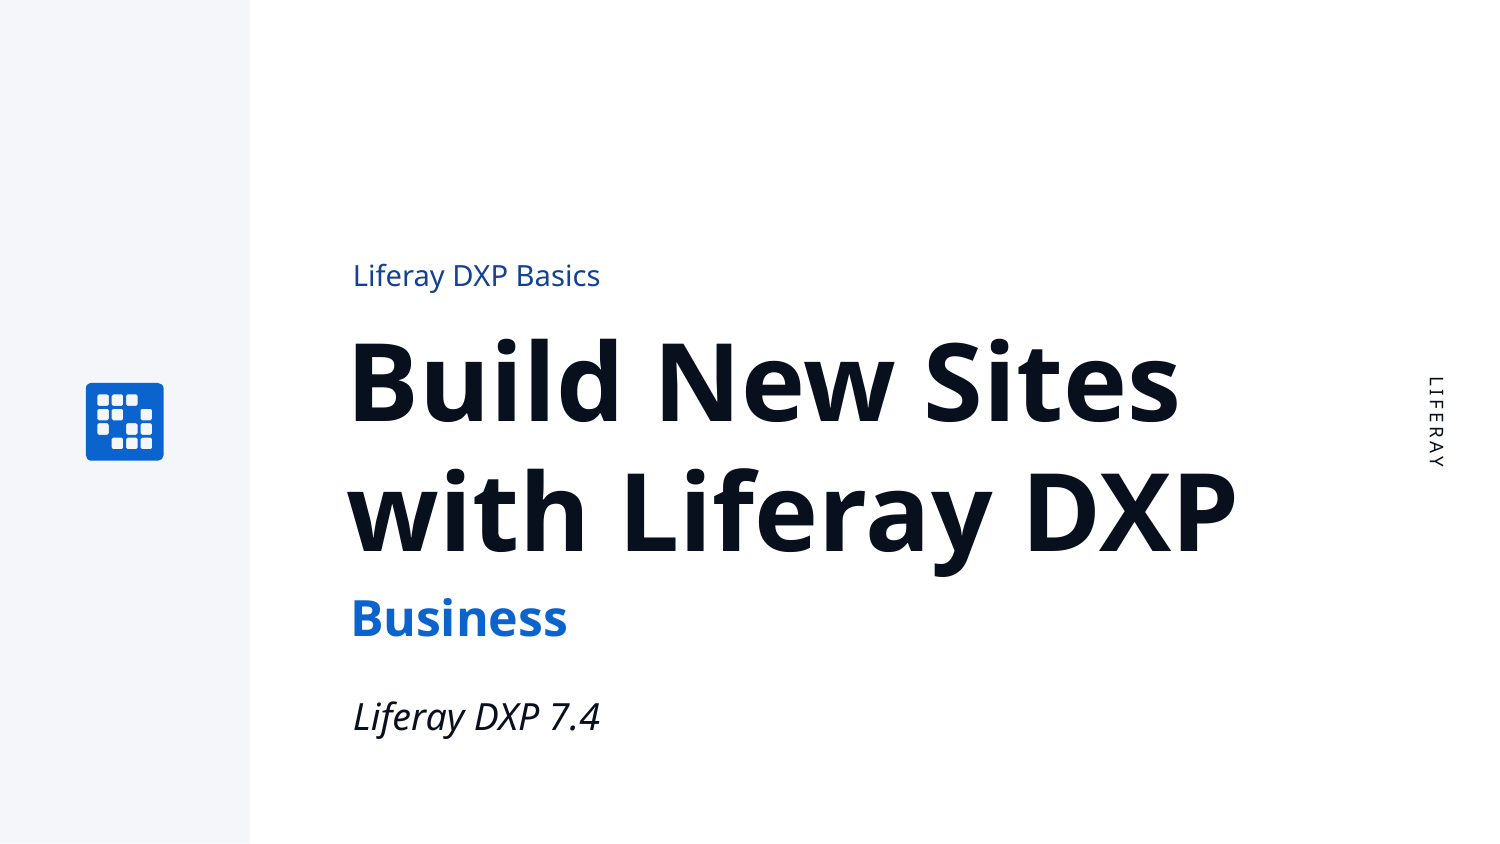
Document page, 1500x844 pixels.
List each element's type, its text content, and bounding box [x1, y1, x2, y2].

title Build New Sites with Liferay DXP [346, 298, 1313, 439]
subtitle Liferay DXP Basics [346, 236, 1200, 282]
subtitle Liferay DXP 7.4 [346, 671, 1200, 769]
subtitle Business [346, 562, 1200, 661]
